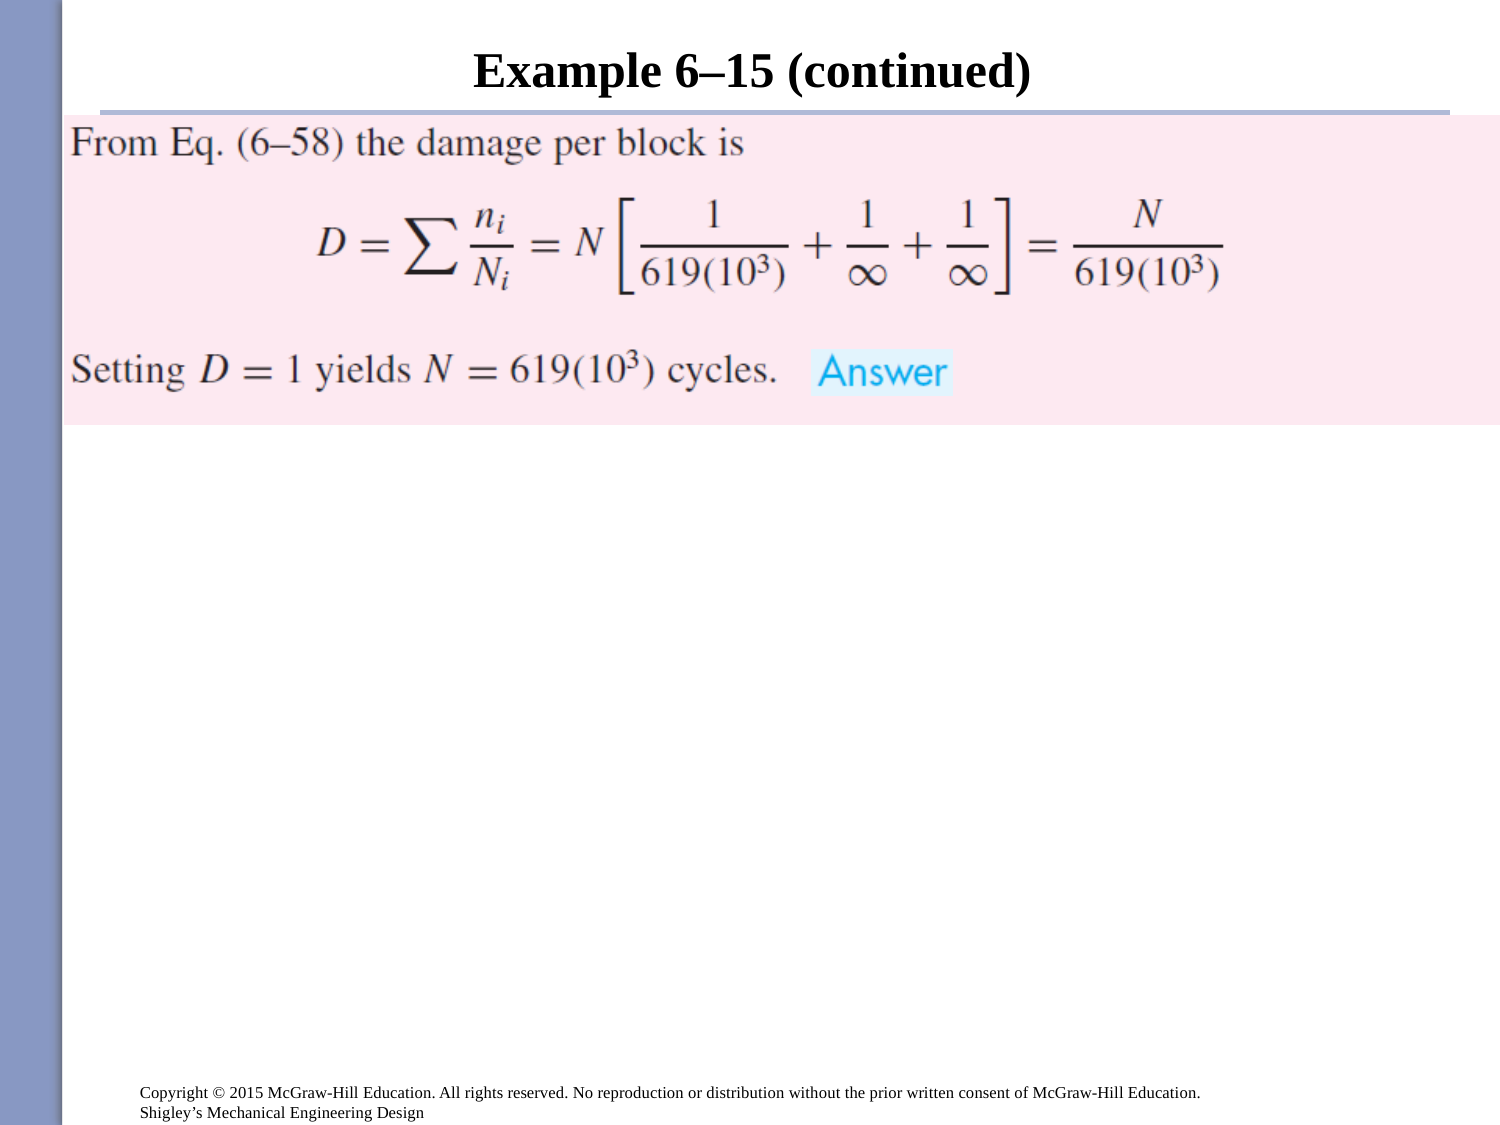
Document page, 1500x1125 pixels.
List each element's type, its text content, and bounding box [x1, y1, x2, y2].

picture [63, 115, 1500, 426]
title Example 6–15 (continued) [137, 30, 1368, 106]
